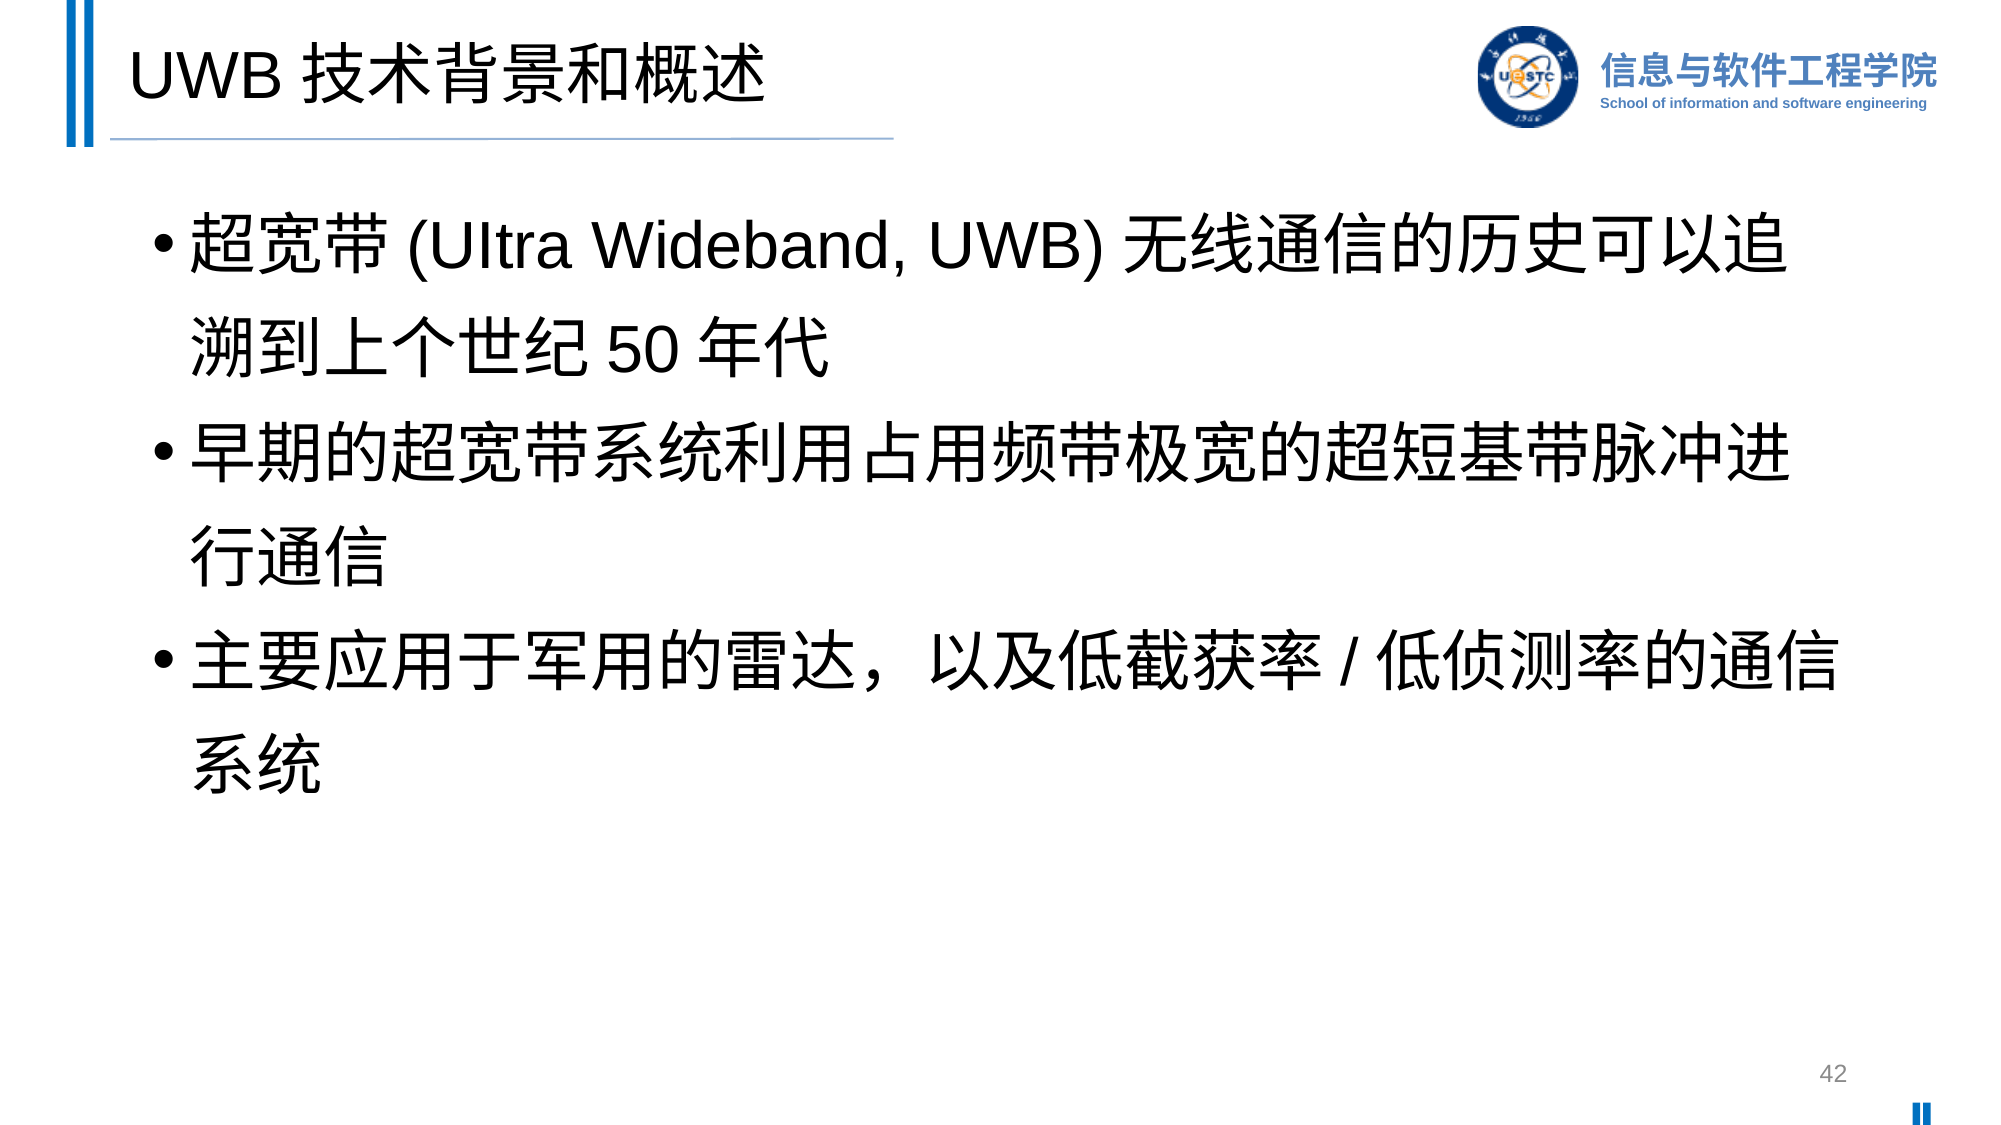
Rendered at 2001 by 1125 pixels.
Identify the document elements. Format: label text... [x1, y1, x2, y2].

slide_number 42 [1412, 1042, 1863, 1103]
title UWB技术背景和概述 [113, 10, 1839, 143]
list 超宽带(UItra Wideband, UWB)无线通信的历史可以追溯到上个世纪50年代 早期的超宽带系统利用占用频带极宽的超短基带脉冲进行通信 主要应用于军用的雷达，以及低截获率/低侦测率的通信系统 [137, 170, 1863, 1014]
